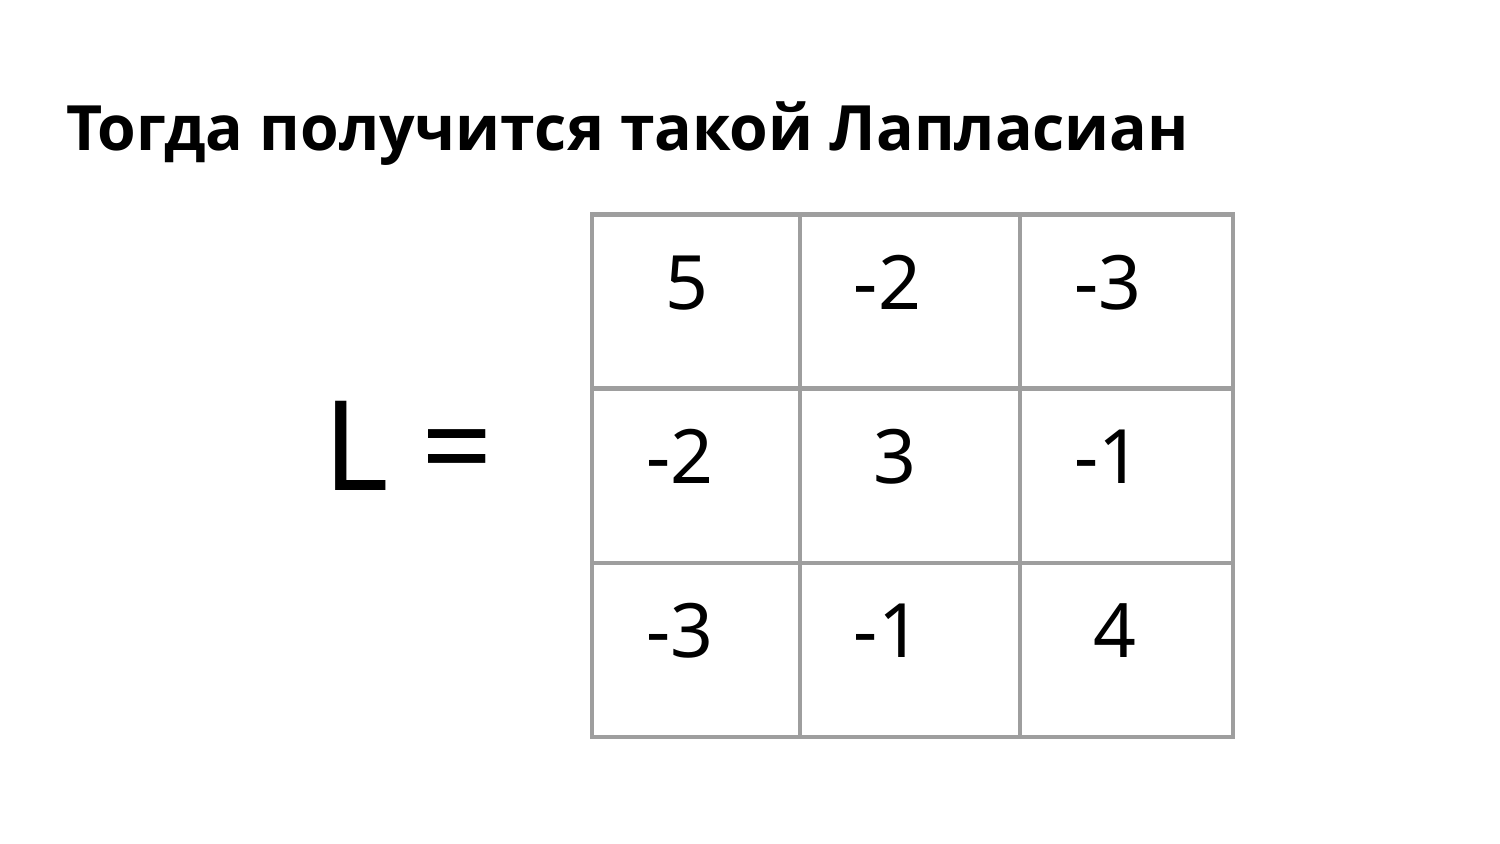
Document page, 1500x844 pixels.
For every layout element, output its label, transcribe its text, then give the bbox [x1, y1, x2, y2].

table_cell -2 [631, 391, 798, 561]
title Тогда получится такой Лапласиан [51, 72, 1449, 176]
table_cell -3 [594, 565, 798, 735]
table_cell 3 [802, 391, 1018, 561]
table_cell 4 [1022, 565, 1231, 735]
table_cell -1 [1022, 391, 1231, 561]
table_header 5 [594, 217, 798, 386]
table_header -3 [1022, 217, 1231, 386]
text_box L = [308, 350, 631, 601]
table_cell -1 [802, 565, 1018, 735]
table_header -2 [802, 217, 1018, 386]
